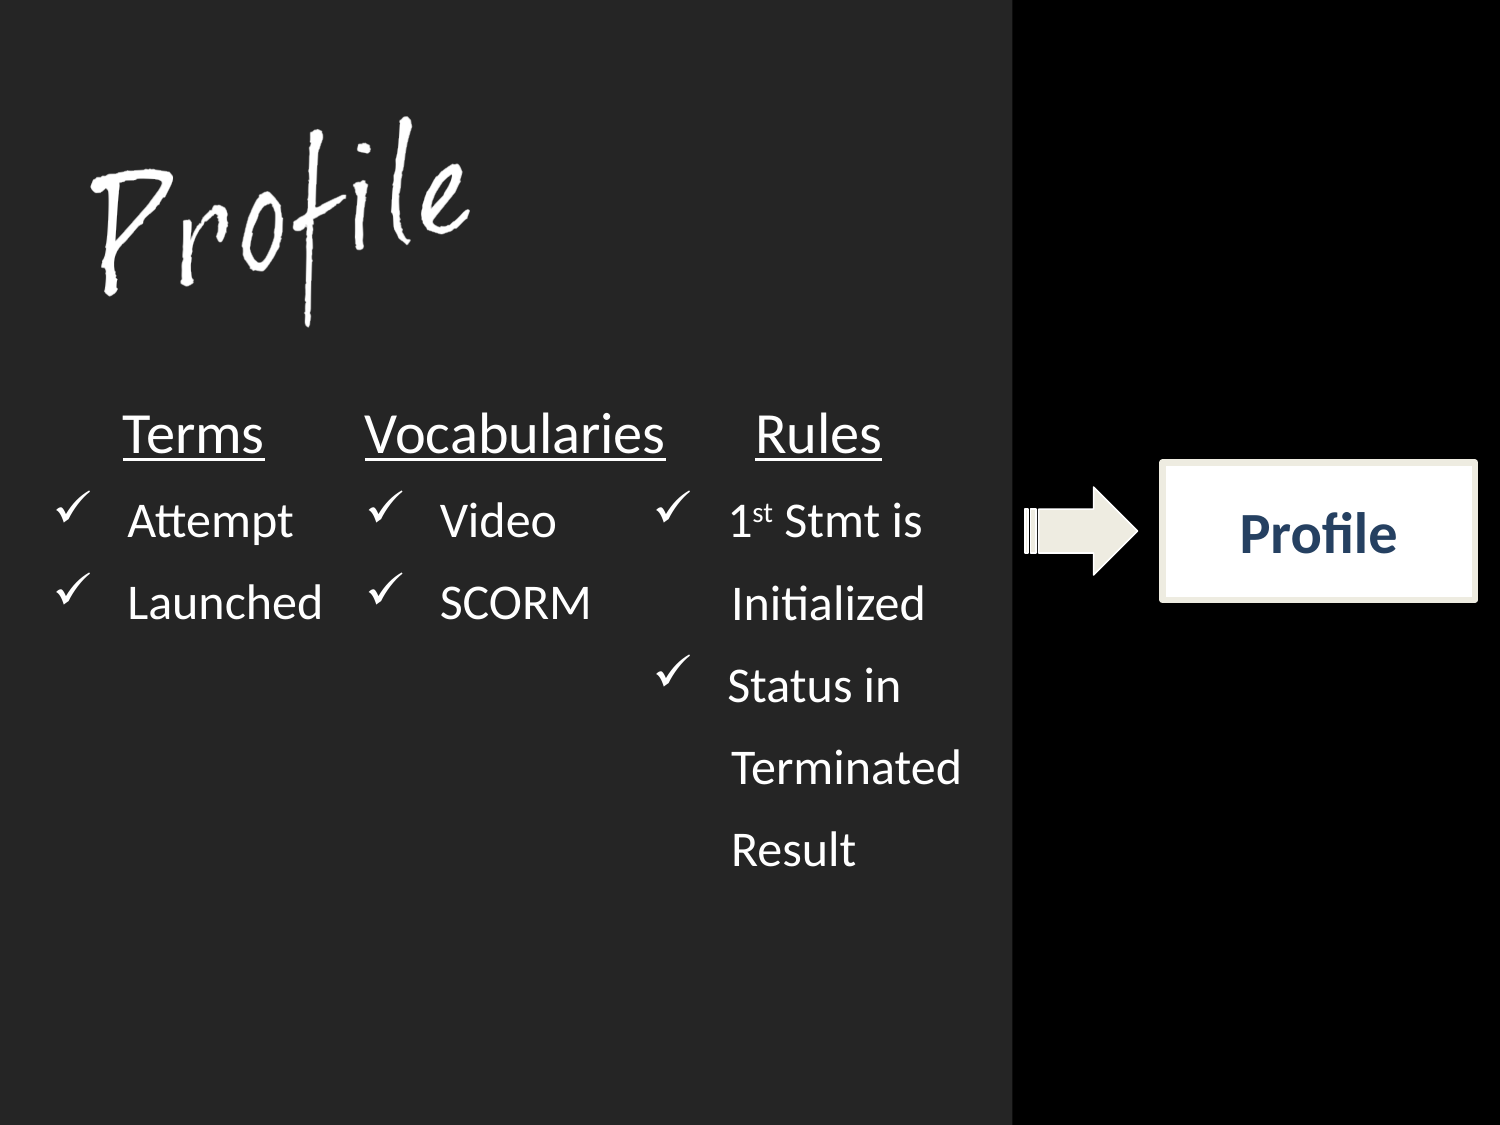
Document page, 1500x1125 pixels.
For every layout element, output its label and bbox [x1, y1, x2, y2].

picture [62, 49, 546, 391]
text_box [1162, 462, 1476, 601]
text_box [1030, 509, 1037, 553]
text_box [0, 0, 1013, 1125]
text_box [1038, 487, 1138, 576]
